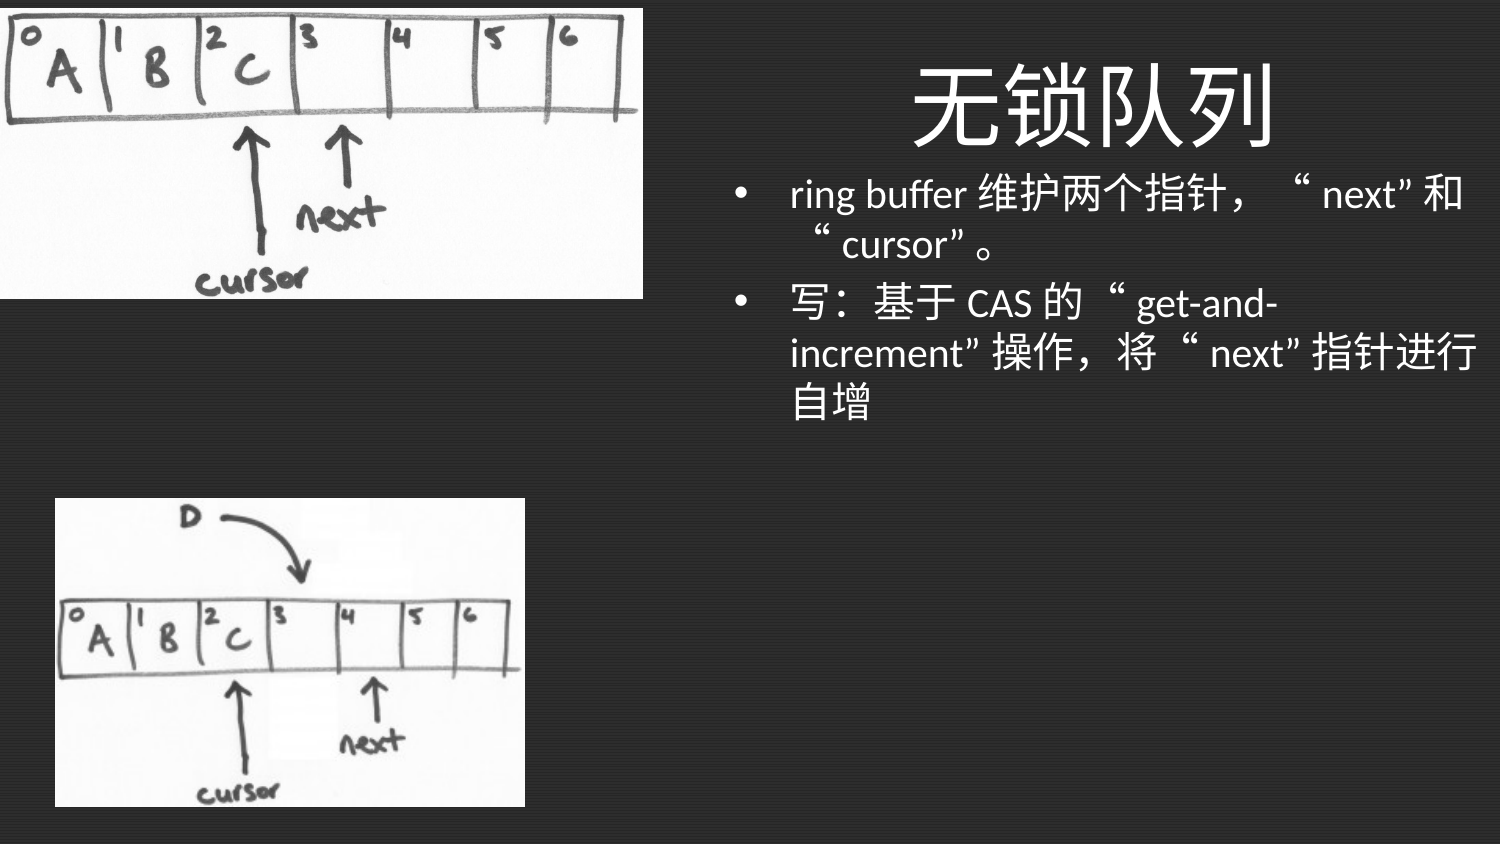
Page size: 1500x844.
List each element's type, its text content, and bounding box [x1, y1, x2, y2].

picture [0, 8, 643, 299]
picture [55, 498, 525, 807]
list ring buffer维护两个指针，“next”和“cursor”。 写：基于CAS的“get-and-increment”操作，将“next”指针进行自增 [718, 159, 1500, 543]
title 无锁队列 [763, 33, 1425, 159]
